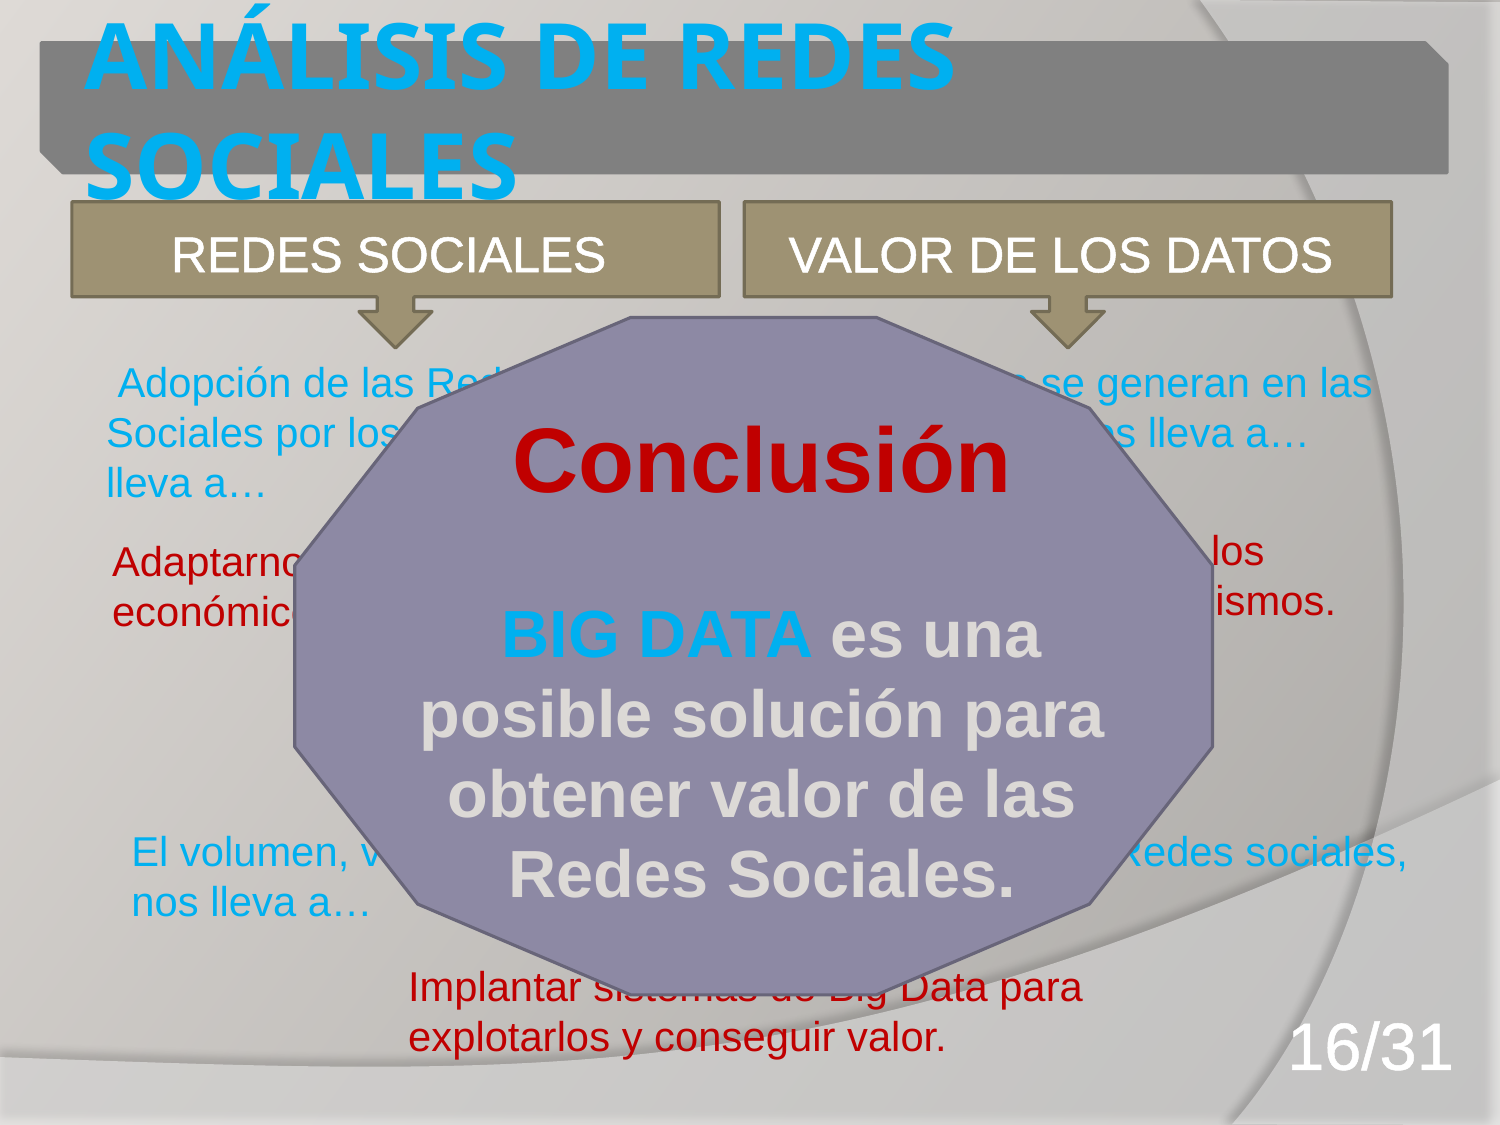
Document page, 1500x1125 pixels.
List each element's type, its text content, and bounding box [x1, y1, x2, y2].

title ANÁLISIS DE REDES SOCIALES [76, 52, 1302, 164]
text_box [39, 41, 1449, 175]
text_box [742, 200, 1394, 348]
text_box Conseguir valor de los mismos y con los mismos. [1177, 516, 1365, 632]
text_box REDES SOCIALES [156, 214, 680, 290]
text_box [449, 315, 1058, 393]
text_box Conclusión BIG DATA es una posible solución para obtener valor de las Redes Sociales. [387, 393, 1138, 963]
text_box VALOR DE LOS DATOS [773, 214, 1365, 290]
slide_number 16/31 [1222, 1023, 1454, 1084]
text_box [293, 444, 387, 868]
text_box Implantar sistemas de Big Data para explotarlos y conseguir valor. [393, 952, 1213, 1068]
text_box [1138, 467, 1215, 845]
text_box Los datos que se generan en las Redes Sociales nos lleva a… [955, 348, 1445, 464]
text_box Adopción de las Redes Sociales por los usuarios nos lleva a… [15, 348, 552, 514]
text_box El volumen, variedad y velocidad de los datos de las Redes sociales, nos lleva a… [41, 817, 387, 932]
text_box [551, 963, 956, 997]
text_box [70, 200, 721, 348]
text_box El volumen, variedad y velocidad de los datos de las Redes sociales, nos lleva a… [1138, 817, 1483, 932]
text_box Adaptarnos a este entorno socio económico. [44, 527, 322, 642]
